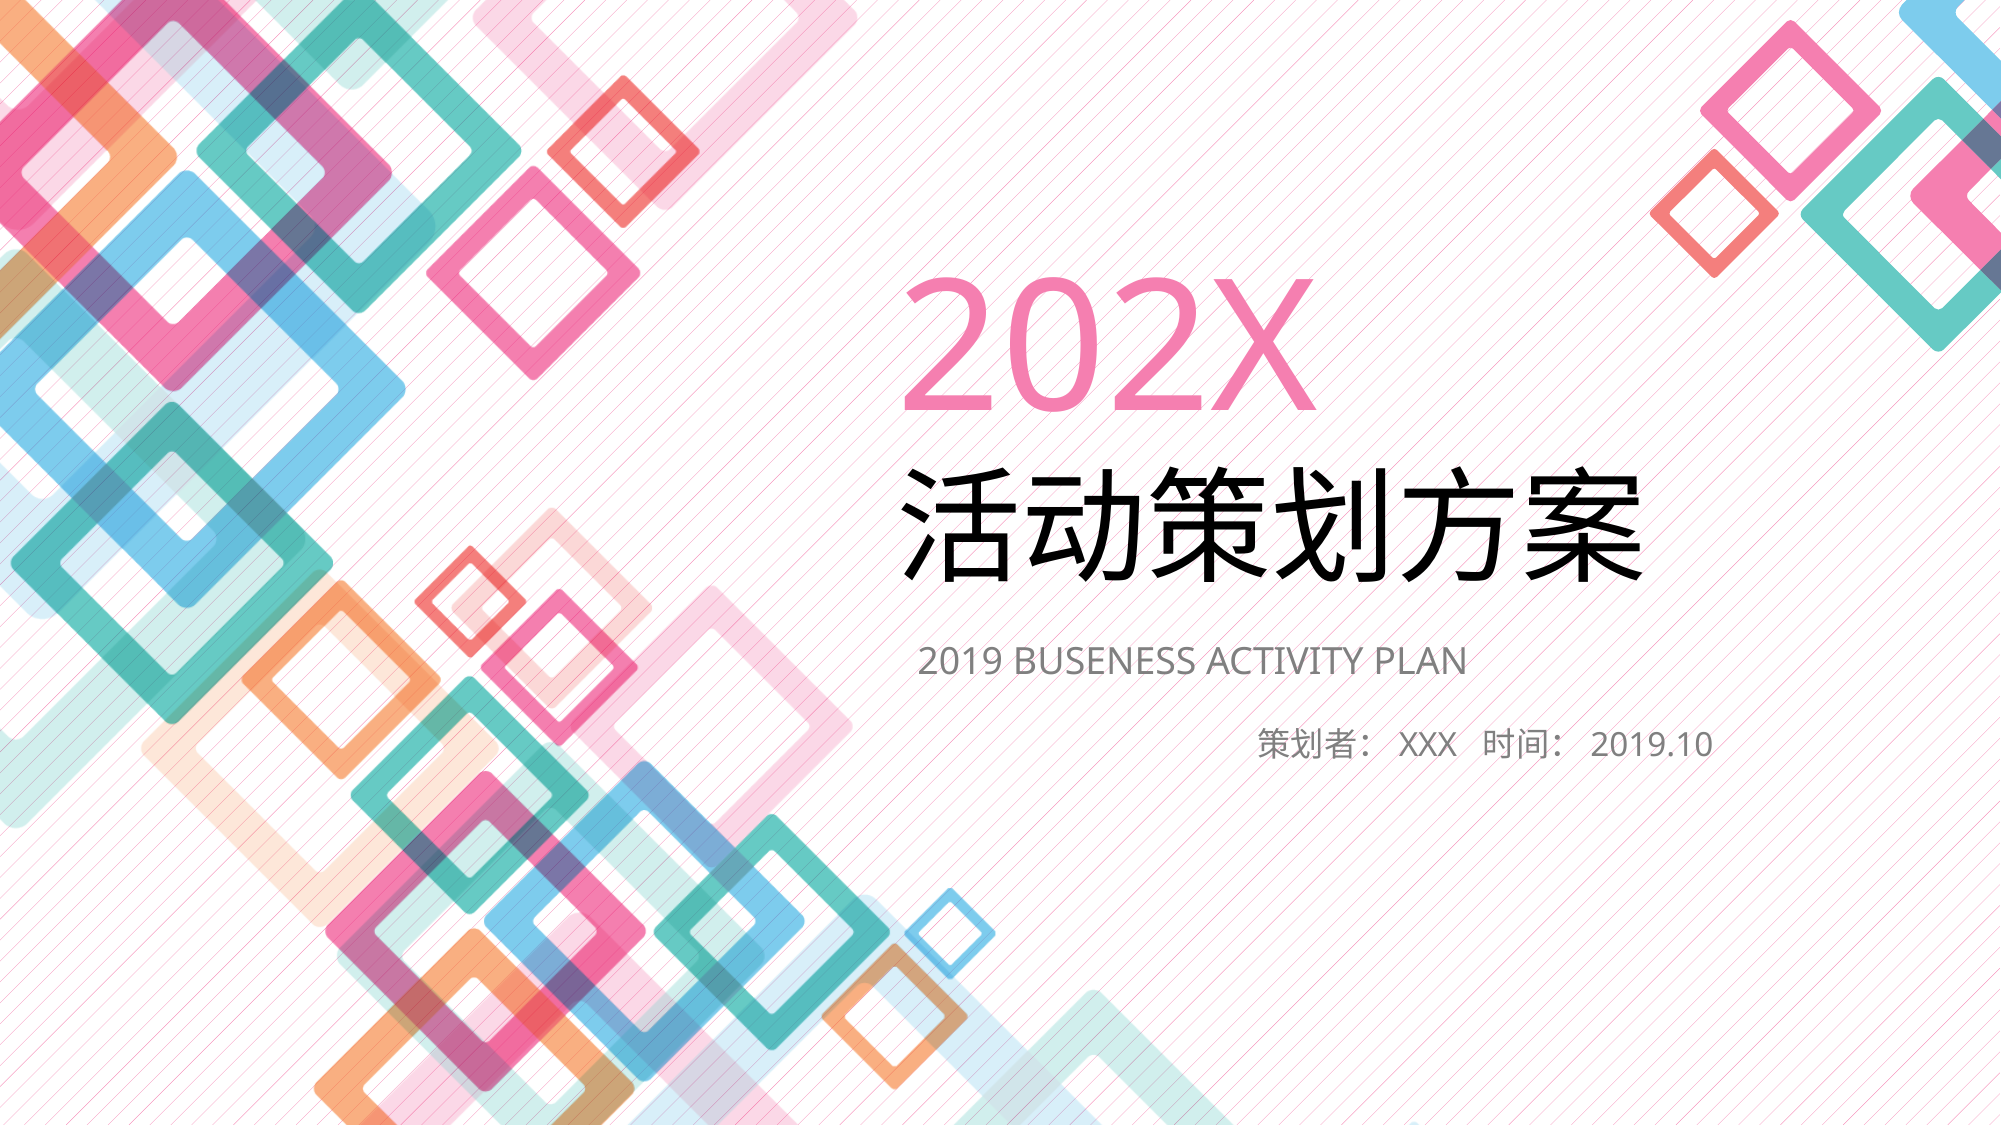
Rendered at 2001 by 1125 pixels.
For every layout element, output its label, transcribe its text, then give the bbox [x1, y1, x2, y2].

picture [1661, 0, 2000, 407]
text_box 2019 BUSENESS ACTIVITY PLAN [1501, 637, 1709, 683]
picture [0, 0, 1497, 1125]
text_box 202X 活动策划方案 [1501, 219, 1721, 605]
text_box 策划者：XXX 时间：2019.10 [1501, 715, 1729, 771]
